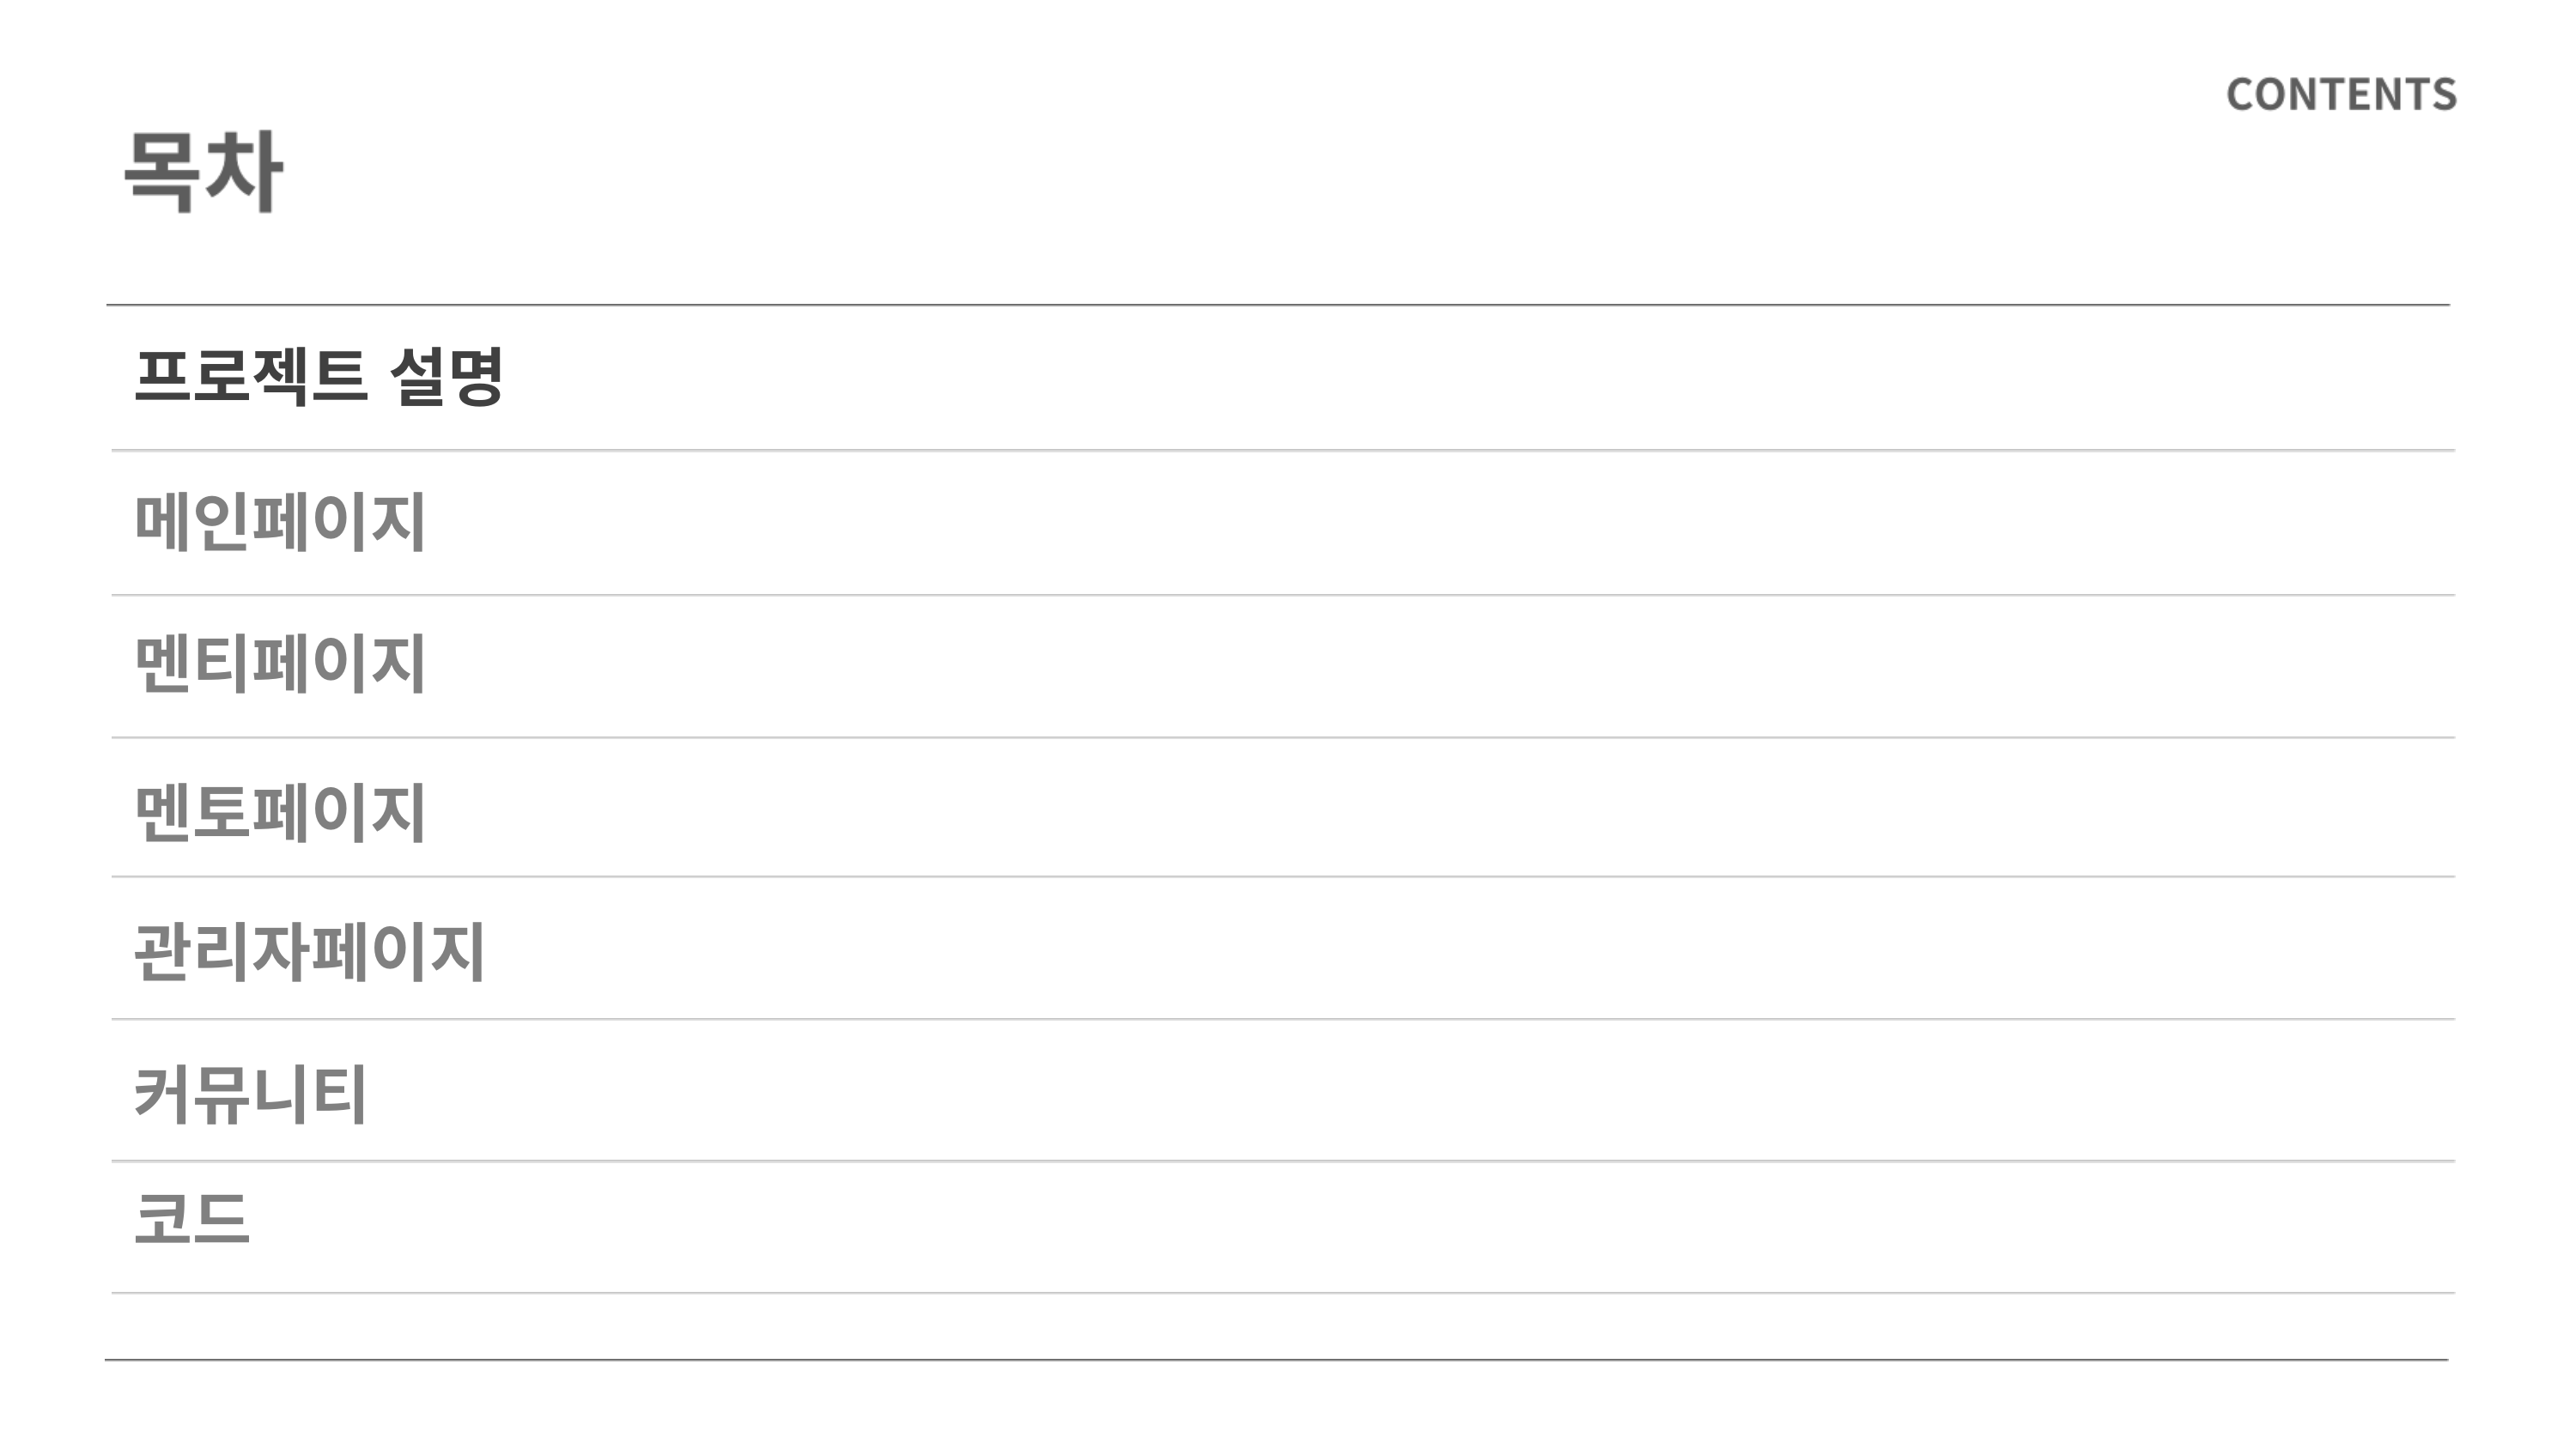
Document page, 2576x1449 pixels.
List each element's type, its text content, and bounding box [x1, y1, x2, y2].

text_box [112, 736, 2456, 739]
text_box 코드 [120, 1173, 509, 1264]
text_box 관리자페이지 [120, 906, 616, 997]
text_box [112, 449, 2456, 452]
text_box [112, 1160, 2456, 1163]
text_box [379, 304, 2451, 307]
picture [91, 55, 374, 319]
picture [1268, 47, 2576, 165]
text_box 멘토페이지 [120, 766, 509, 857]
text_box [112, 876, 2456, 879]
text_box 프로젝트 설명 [120, 330, 616, 421]
text_box 메인페이지 [120, 475, 509, 566]
text_box 멘티페이지 [120, 616, 509, 707]
text_box 커뮤니티 [120, 1048, 509, 1138]
